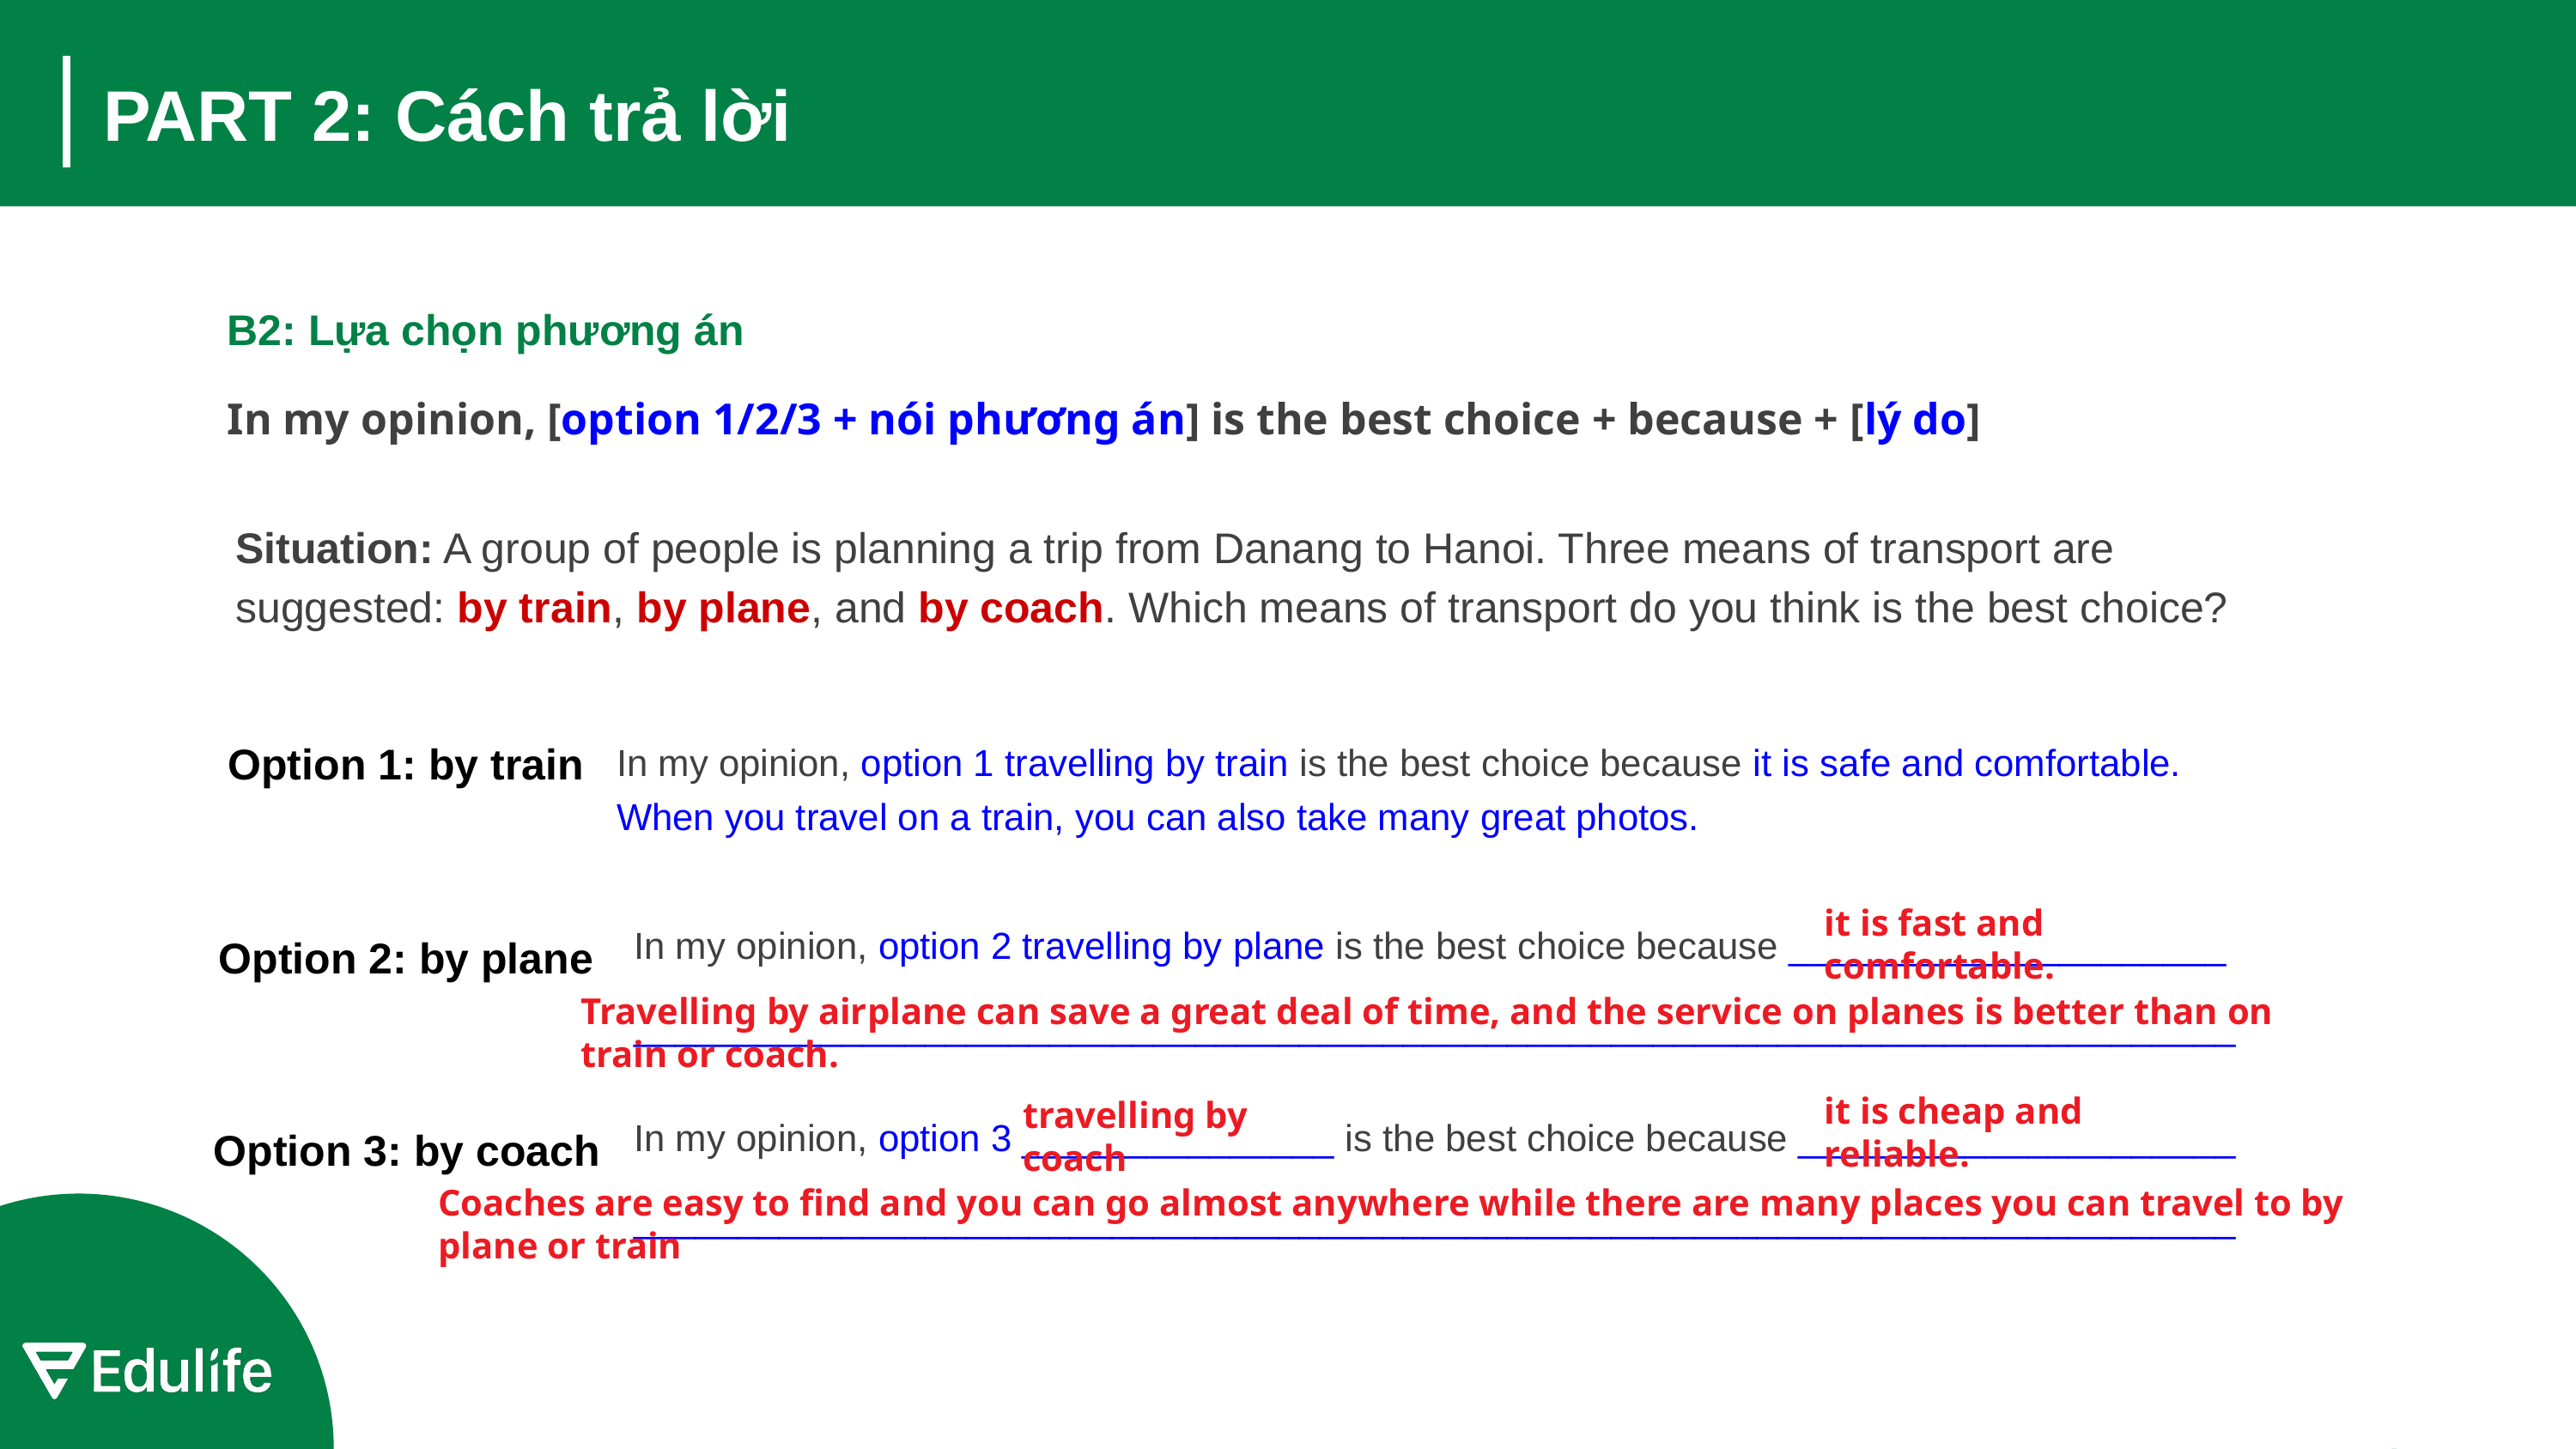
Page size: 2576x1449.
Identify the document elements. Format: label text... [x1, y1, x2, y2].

text_box Option 1: by train [215, 716, 598, 817]
text_box Option 2: by plane [205, 910, 616, 1011]
text_box it is fast and comfortable. [1811, 887, 2258, 955]
text_box Option 3: by coach [200, 1102, 616, 1203]
text_box it is cheap and reliable. [1811, 1076, 2213, 1143]
text_box travelling by coach [1010, 1079, 1365, 1147]
picture [22, 1343, 271, 1399]
text_box Situation: A group of people is planning a trip from Danang to Hanoi. Three means of transport are suggested: by train, by plane, and by coach. Which means of transport do you think is the best choice? [222, 499, 2269, 685]
text_box In my opinion, option 3 _______________ is the best choice because _____________________ _____________________________________________________________________________ [616, 1234, 2287, 1253]
text_box Travelling by airplane can save a great deal of time, and the service on planes is better than on train or coach. [568, 976, 2359, 1043]
text_box B2: Lựa chọn phương án In my opinion, [option 1/2/3 + nói phương án] is the best choice + because + [lý do] [209, 279, 2166, 446]
text_box In my opinion, option 2 travelling by plane is the best choice because _____________________ _____________________________________________________________________________ [616, 1043, 2258, 1061]
text_box In my opinion, option 2 travelling by plane is the best choice because _____________________ _____________________________________________________________________________ [616, 900, 2258, 976]
text_box In my opinion, option 3 _______________ is the best choice because _____________________ _____________________________________________________________________________ [616, 1092, 2287, 1167]
title PART 2: Cách trả lời [90, 63, 2533, 174]
text_box In my opinion, option 1 travelling by train is the best choice because it is safe and comfortable. When you travel on a train, you can also take many great photos. [598, 716, 2269, 851]
text_box Coaches are easy to find and you can go almost anywhere while there are many places you can travel to by plane or train [425, 1167, 2407, 1234]
